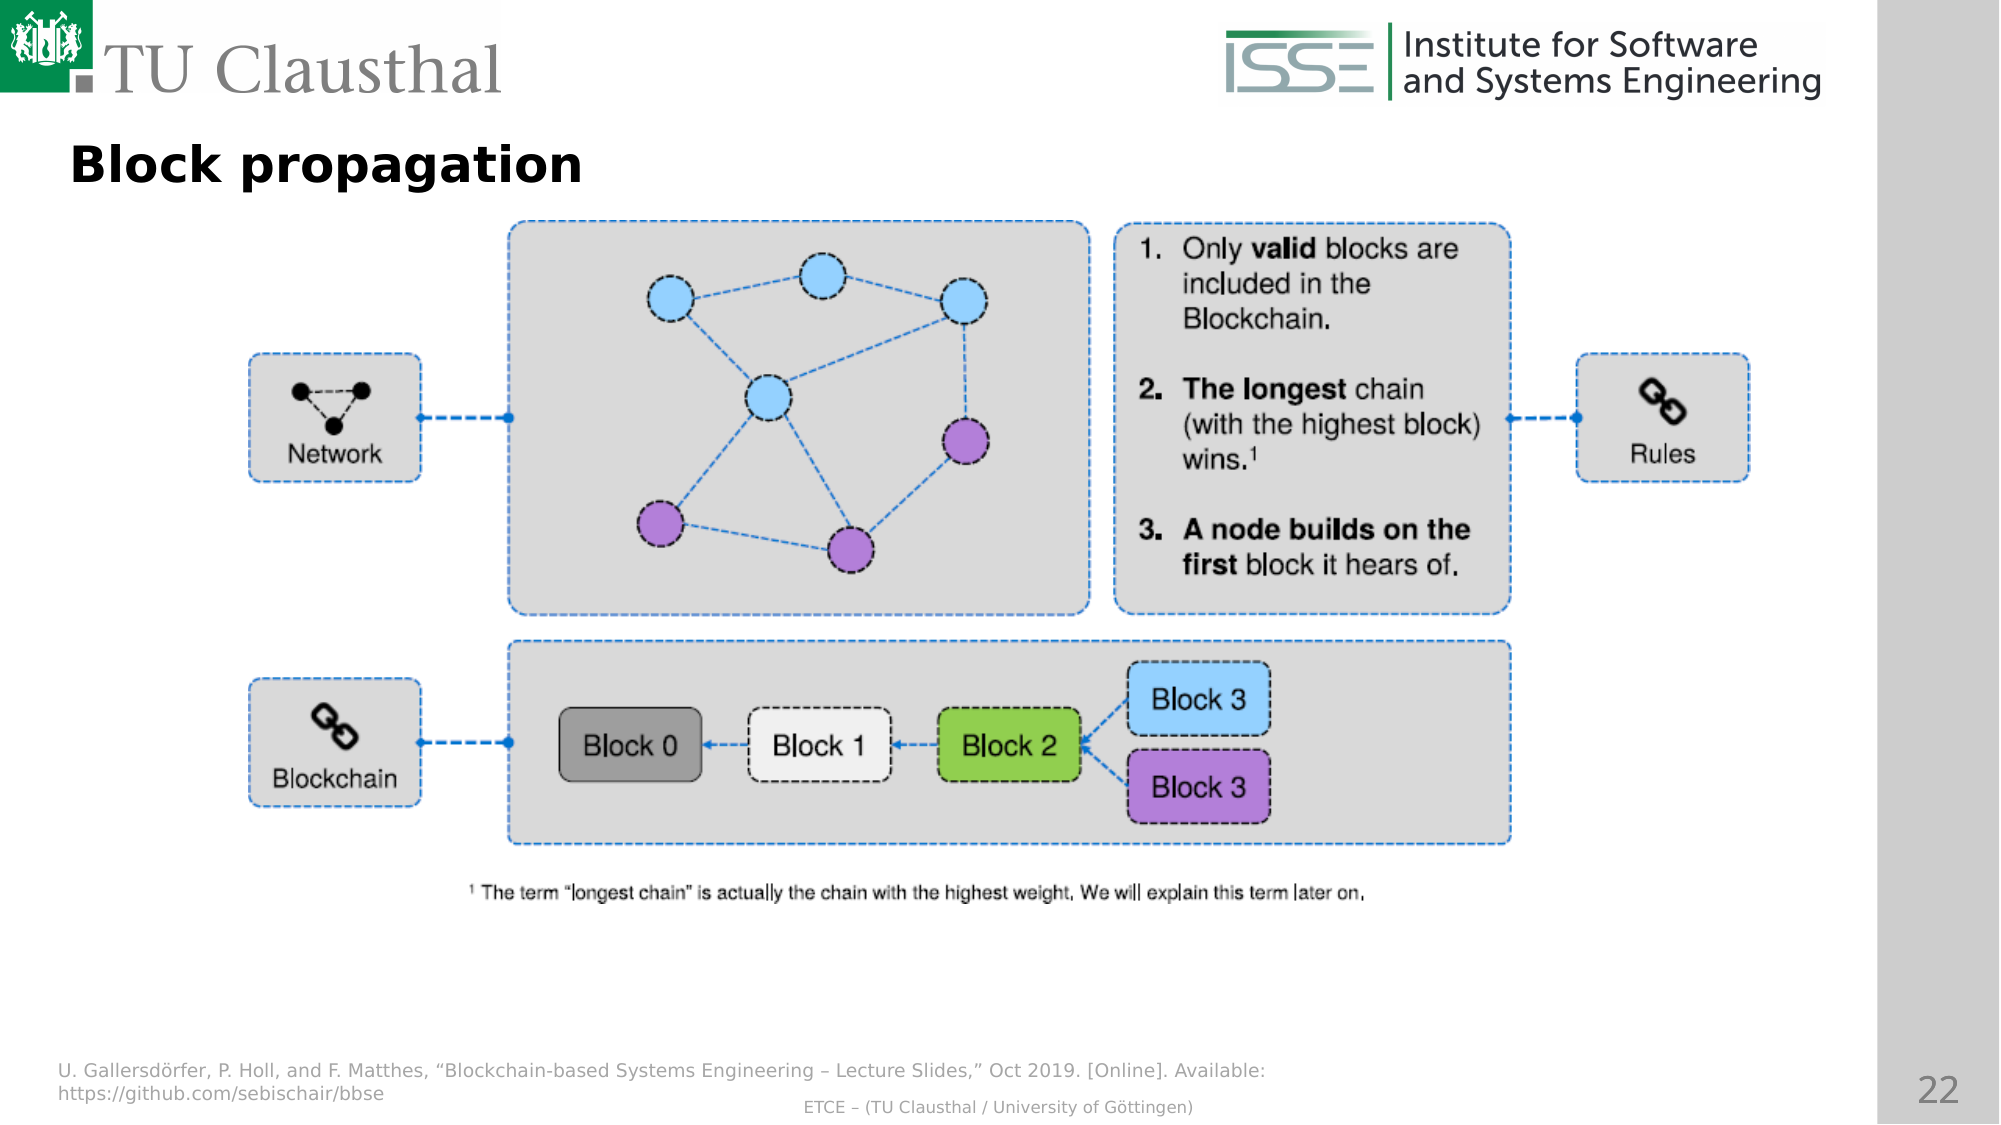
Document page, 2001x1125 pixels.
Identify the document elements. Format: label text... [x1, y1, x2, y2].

picture [0, 0, 501, 93]
picture [1218, 22, 1826, 107]
picture [248, 220, 1751, 904]
text_box Block propagation [54, 125, 1818, 207]
text_box U. Gallersdörfer, P. Holl, and F. Matthes, “Blockchain-based Systems Engineering – Lecture Slides,” Oct 2019. [Online]. Available: https://github.com/sebischair/bbse [43, 1051, 1521, 1112]
